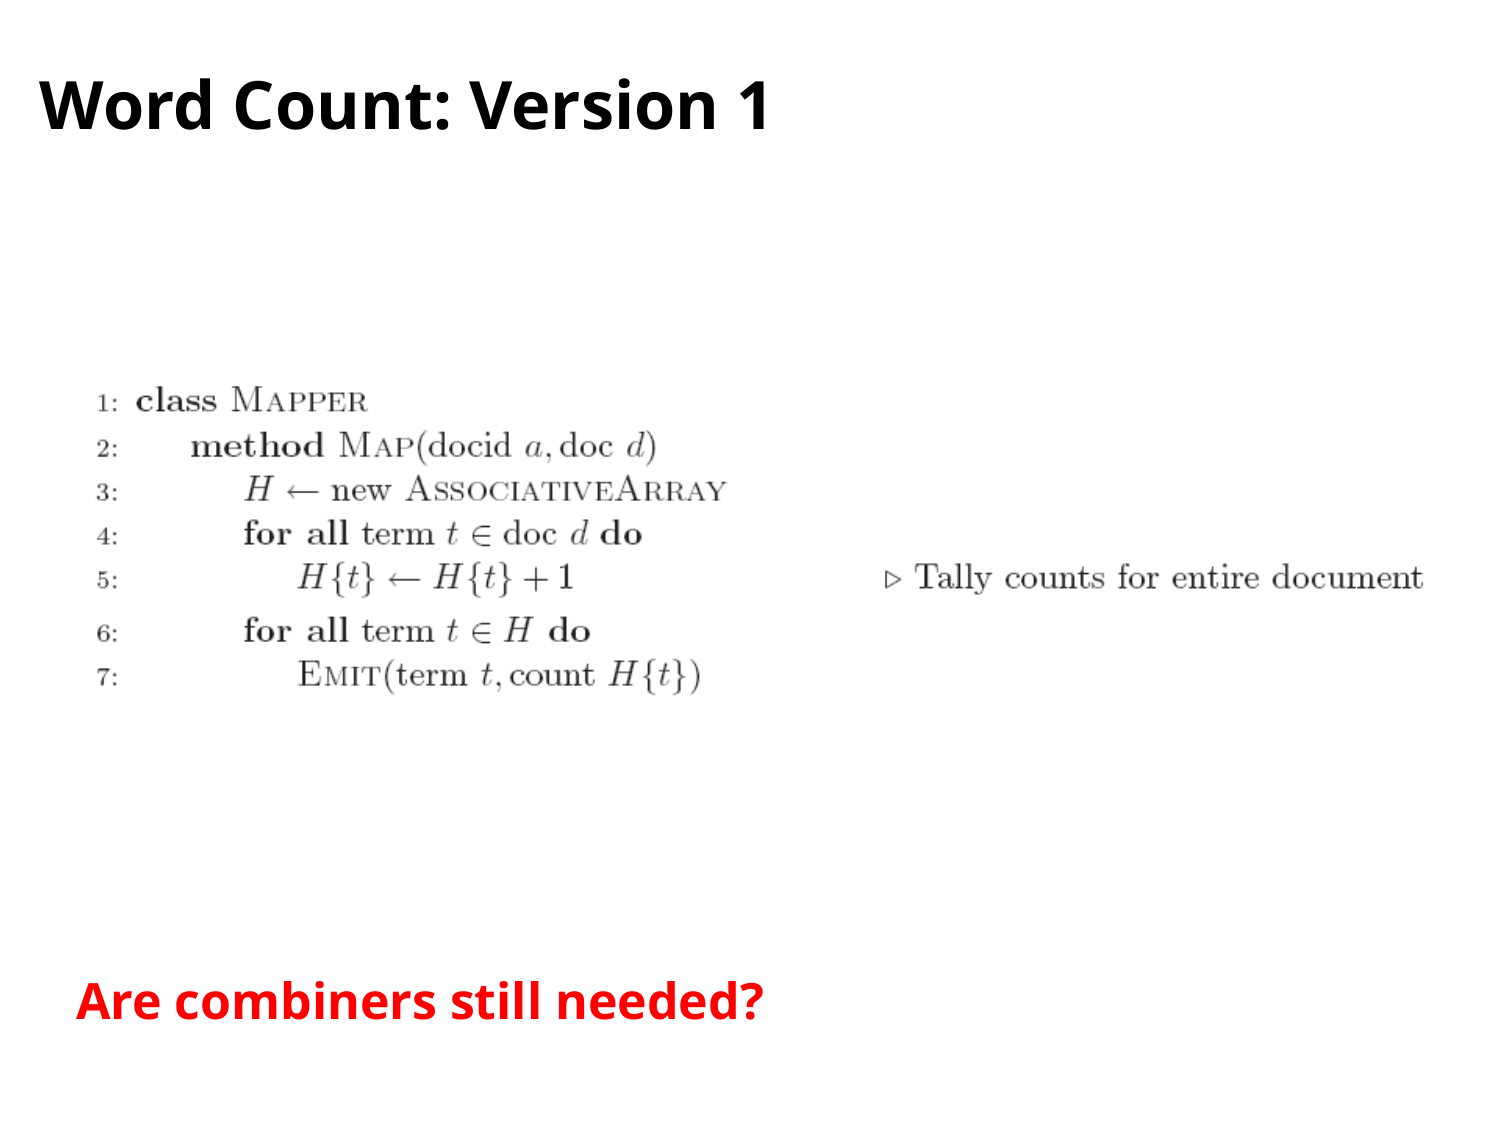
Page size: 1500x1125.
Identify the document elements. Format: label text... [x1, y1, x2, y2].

picture [89, 374, 1431, 701]
text_box Are combiners still needed? [61, 962, 779, 1038]
title Word Count: Version 1 [24, 18, 1451, 188]
